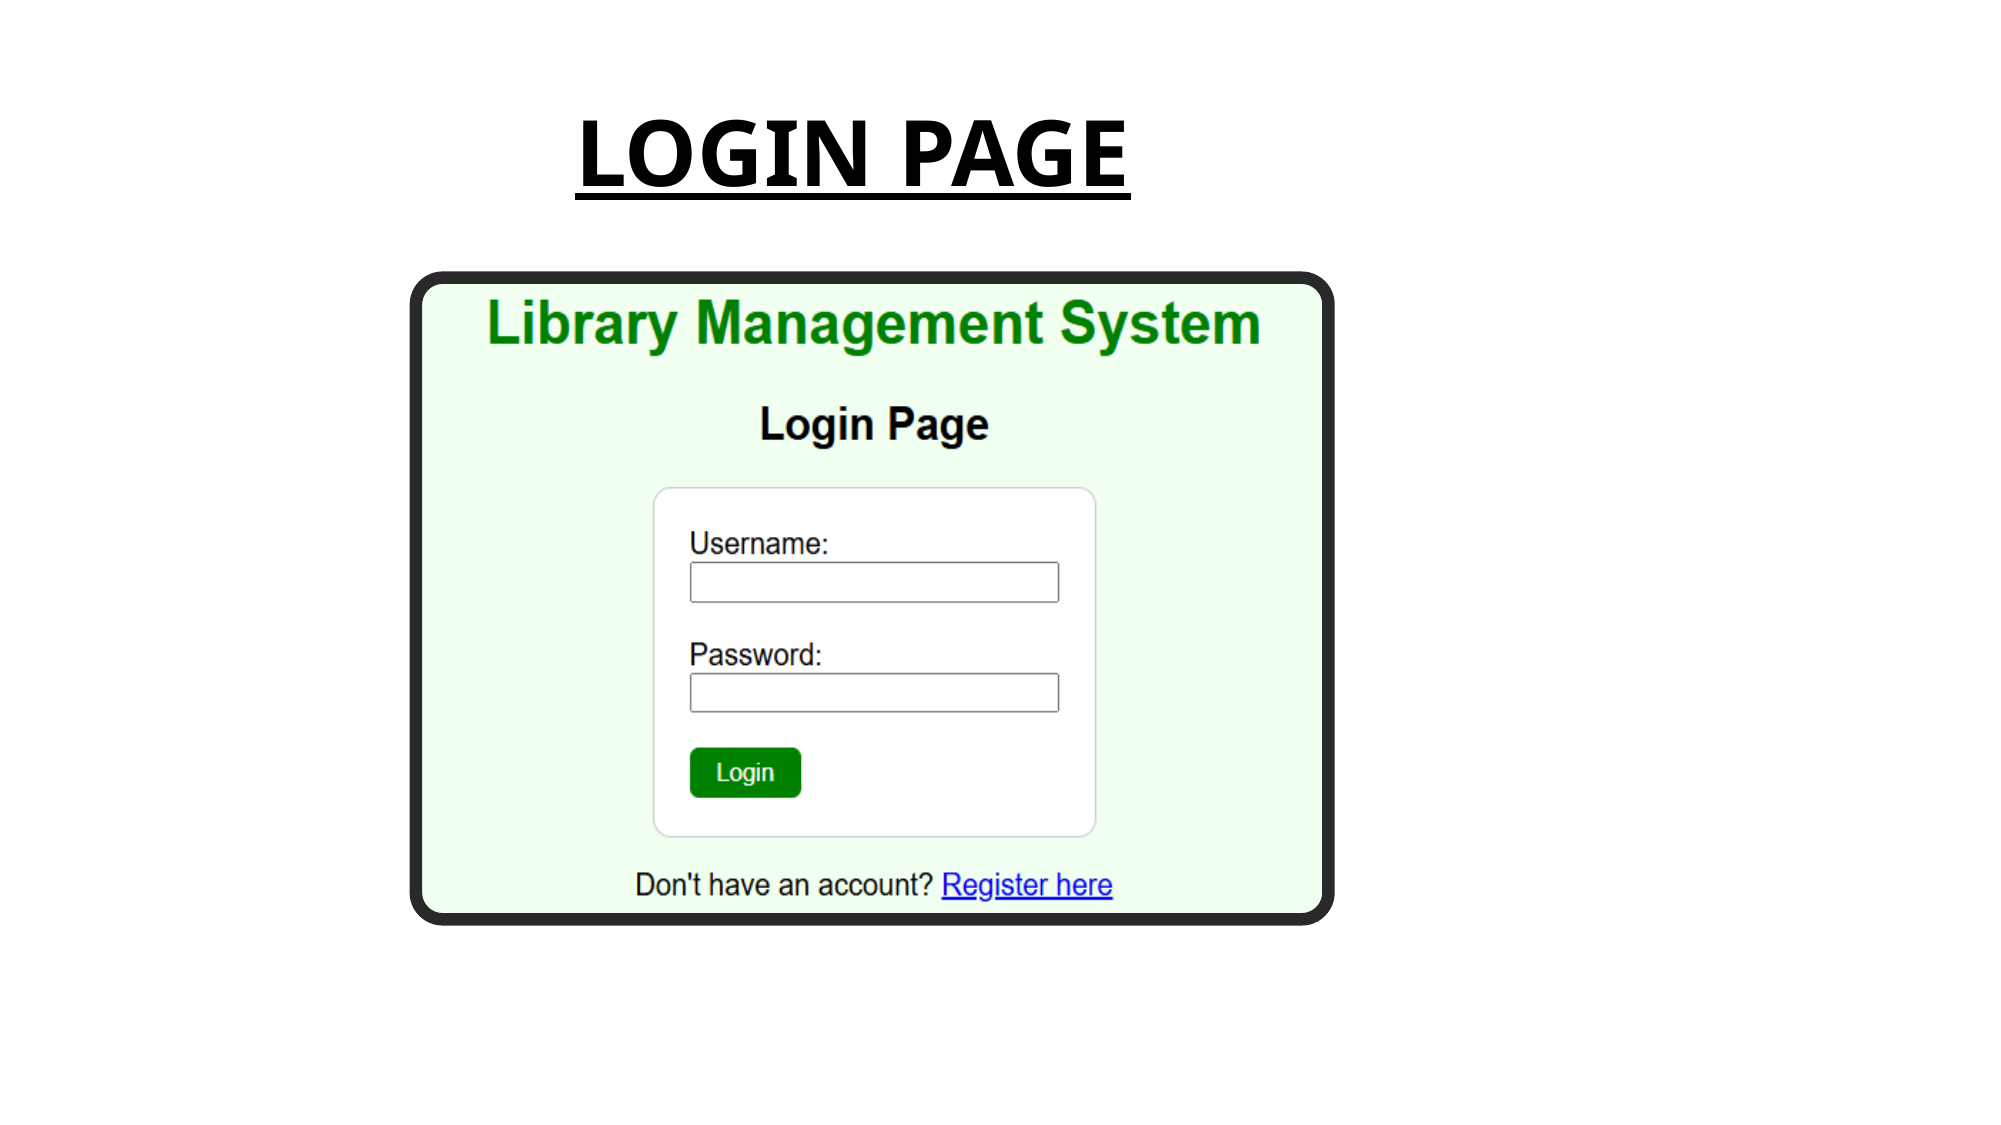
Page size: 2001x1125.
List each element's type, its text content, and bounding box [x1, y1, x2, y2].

title LOGIN PAGE [560, 48, 1185, 266]
picture [415, 277, 1329, 920]
